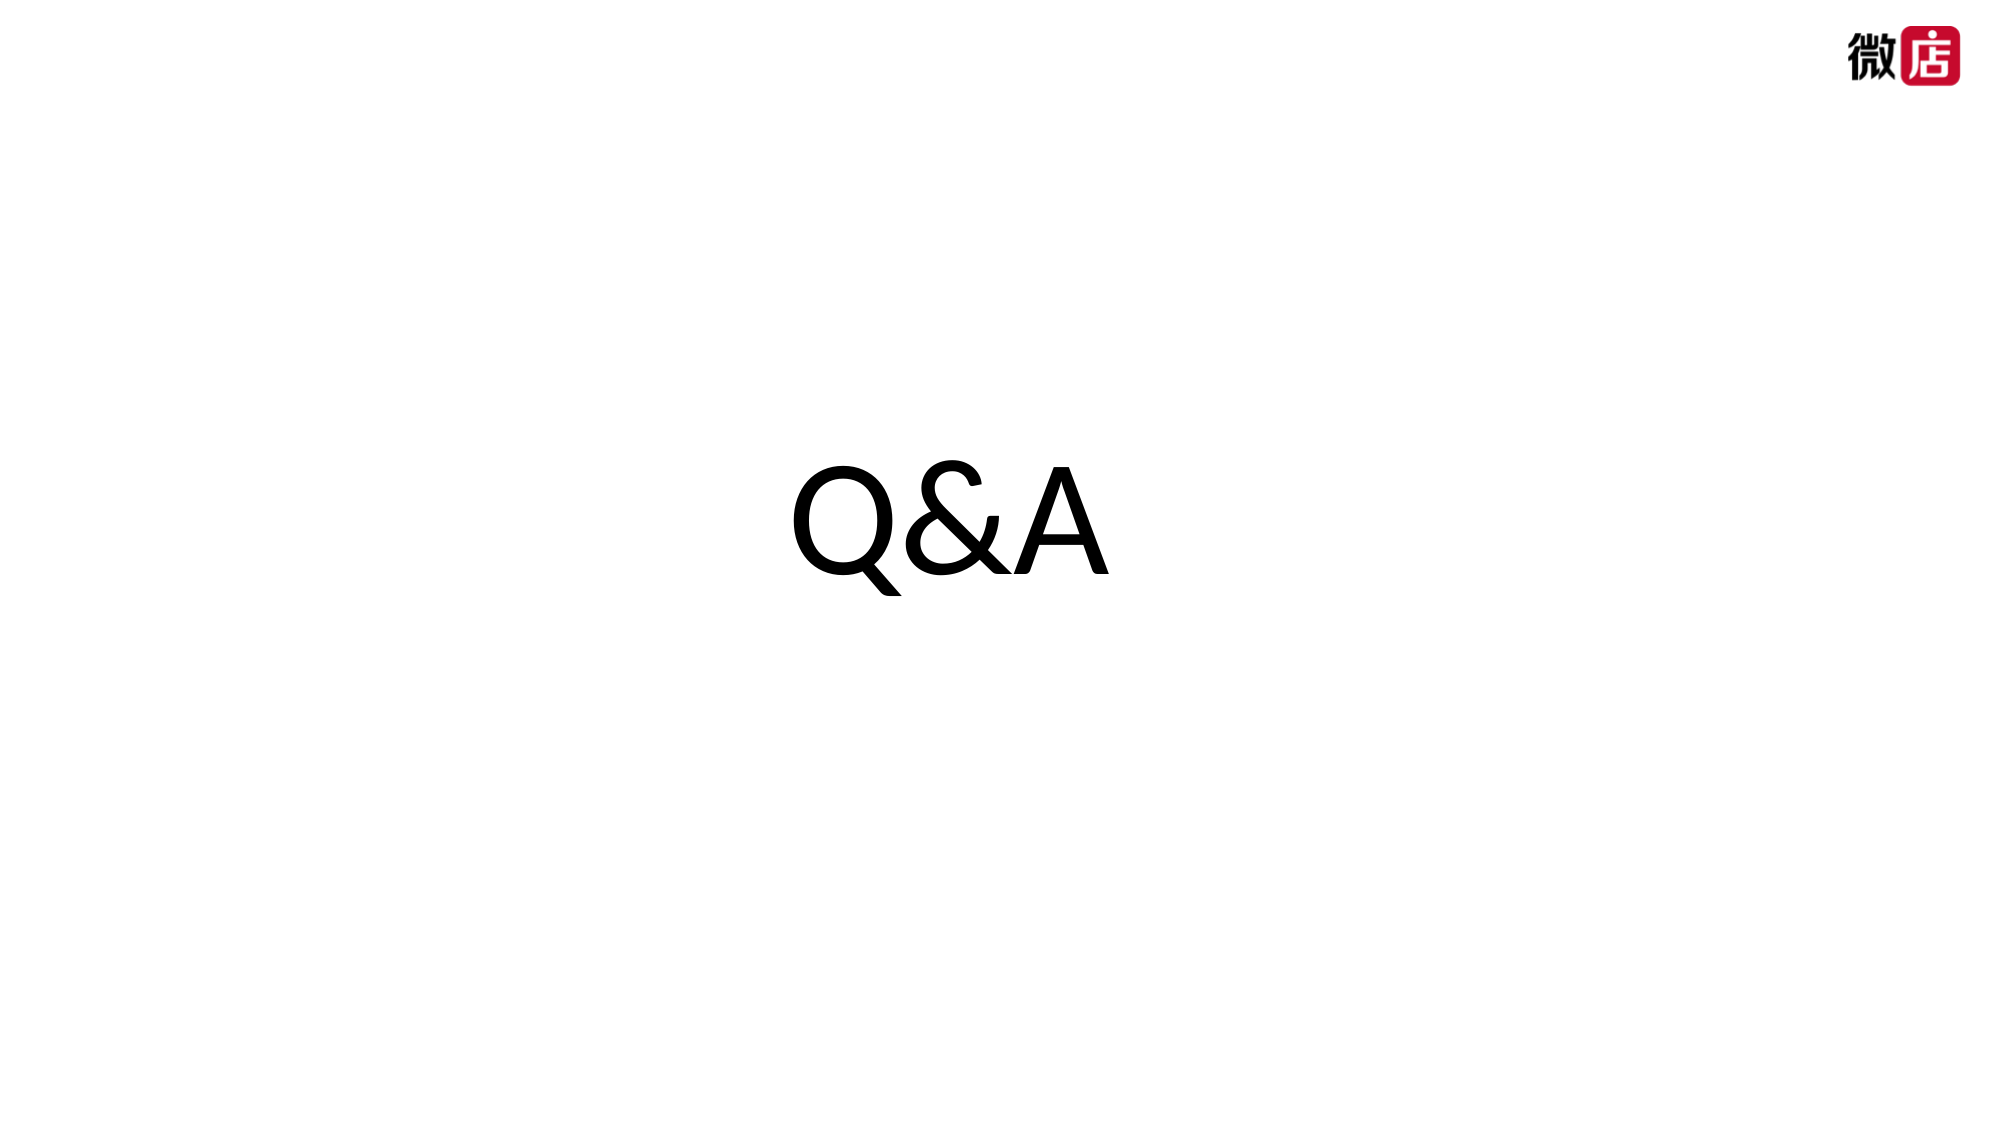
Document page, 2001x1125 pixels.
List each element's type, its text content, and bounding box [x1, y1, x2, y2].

picture [1839, 26, 1976, 90]
text_box Q&A [773, 400, 1126, 616]
